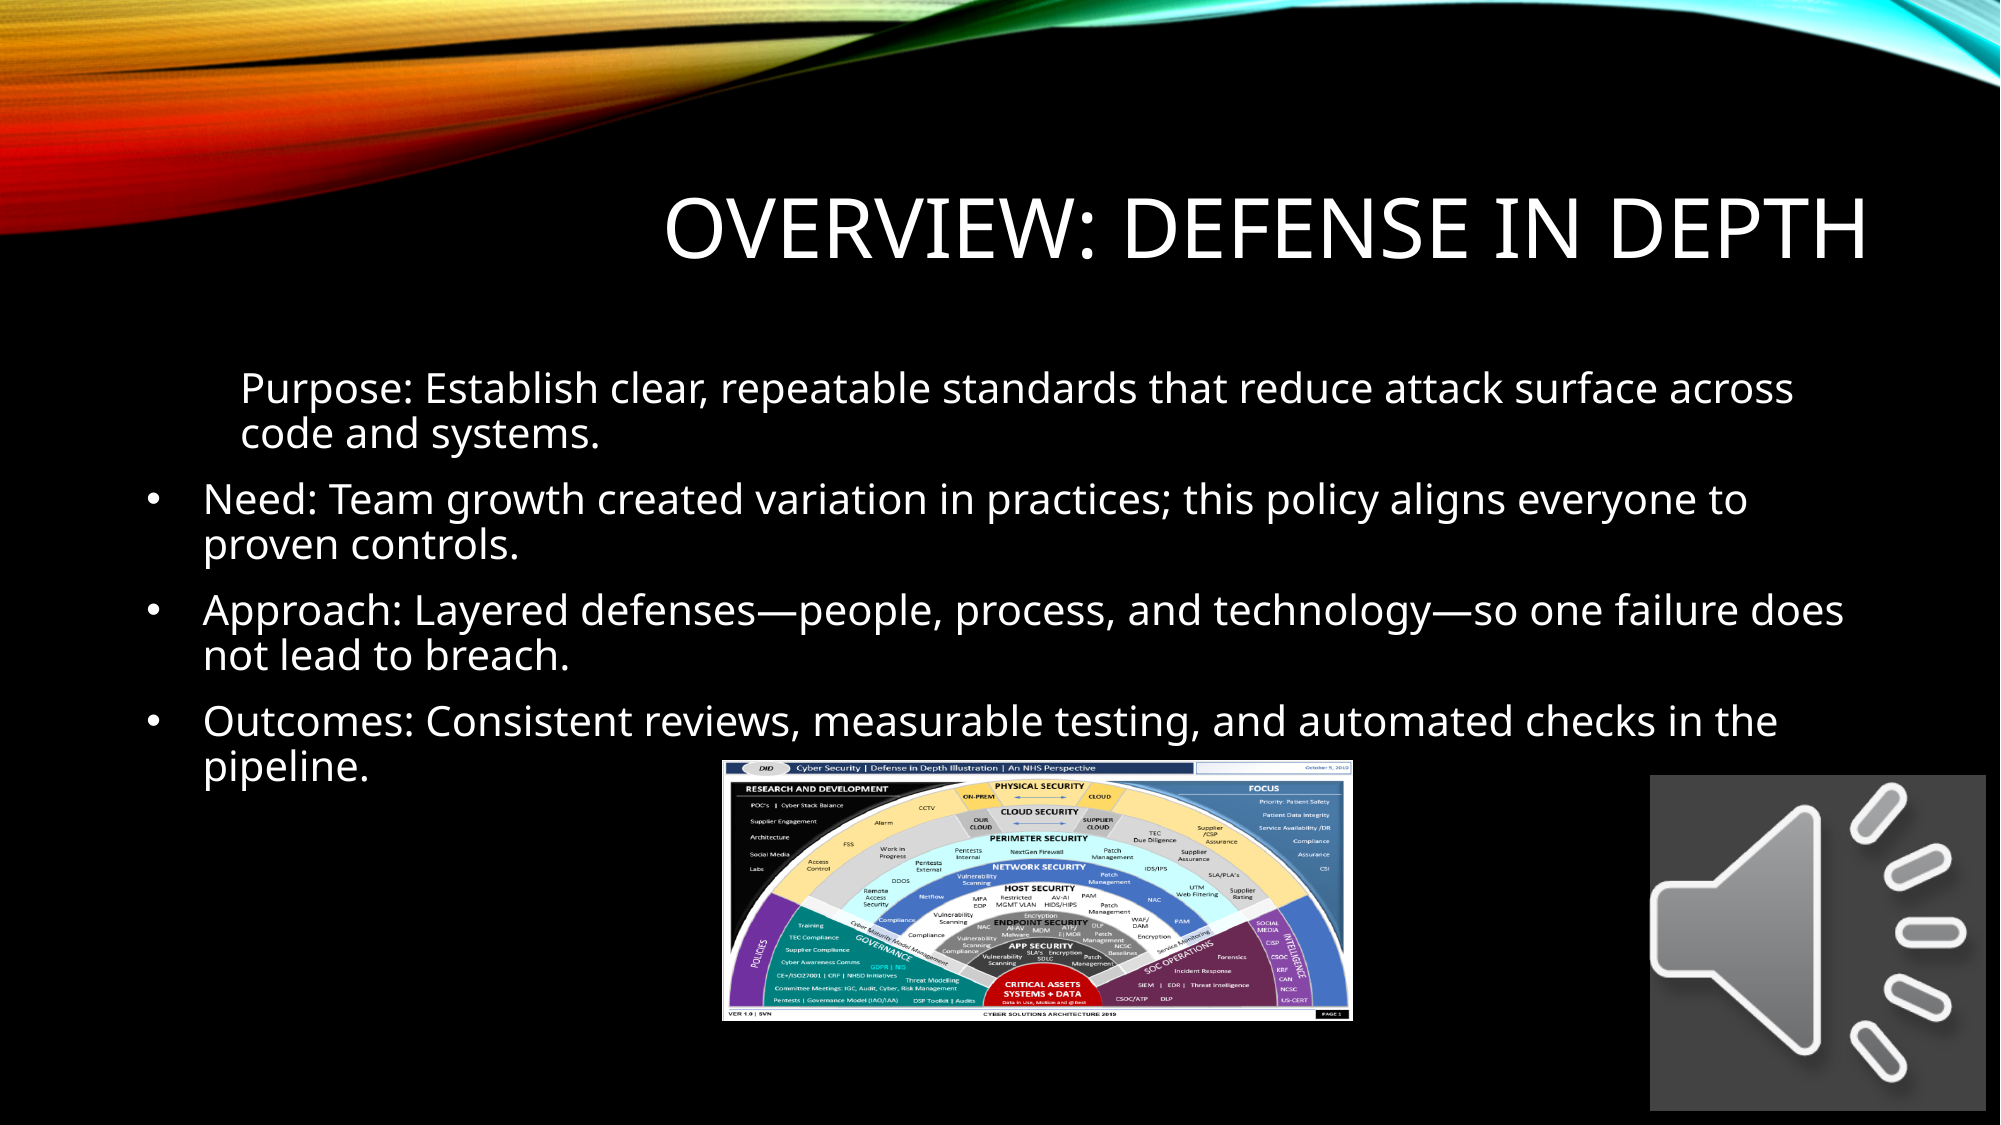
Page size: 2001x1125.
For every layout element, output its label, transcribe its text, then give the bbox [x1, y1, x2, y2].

picture [0, 0, 2000, 237]
picture [1648, 773, 1987, 1112]
picture [722, 760, 1353, 1021]
list Purpose: Establish clear, repeatable standards that reduce attack surface across code and systems. Need: Team growth created variation in practices; this policy aligns everyone to proven controls. Approach: Layered defenses—people, process, and technology—so one failure does not lead to breach. Outcomes: Consistent reviews, measurable testing, and automated checks in the pipeline. [112, 360, 1888, 1021]
title OVERVIEW: DEFENSE IN DEPTH [474, 125, 1888, 338]
